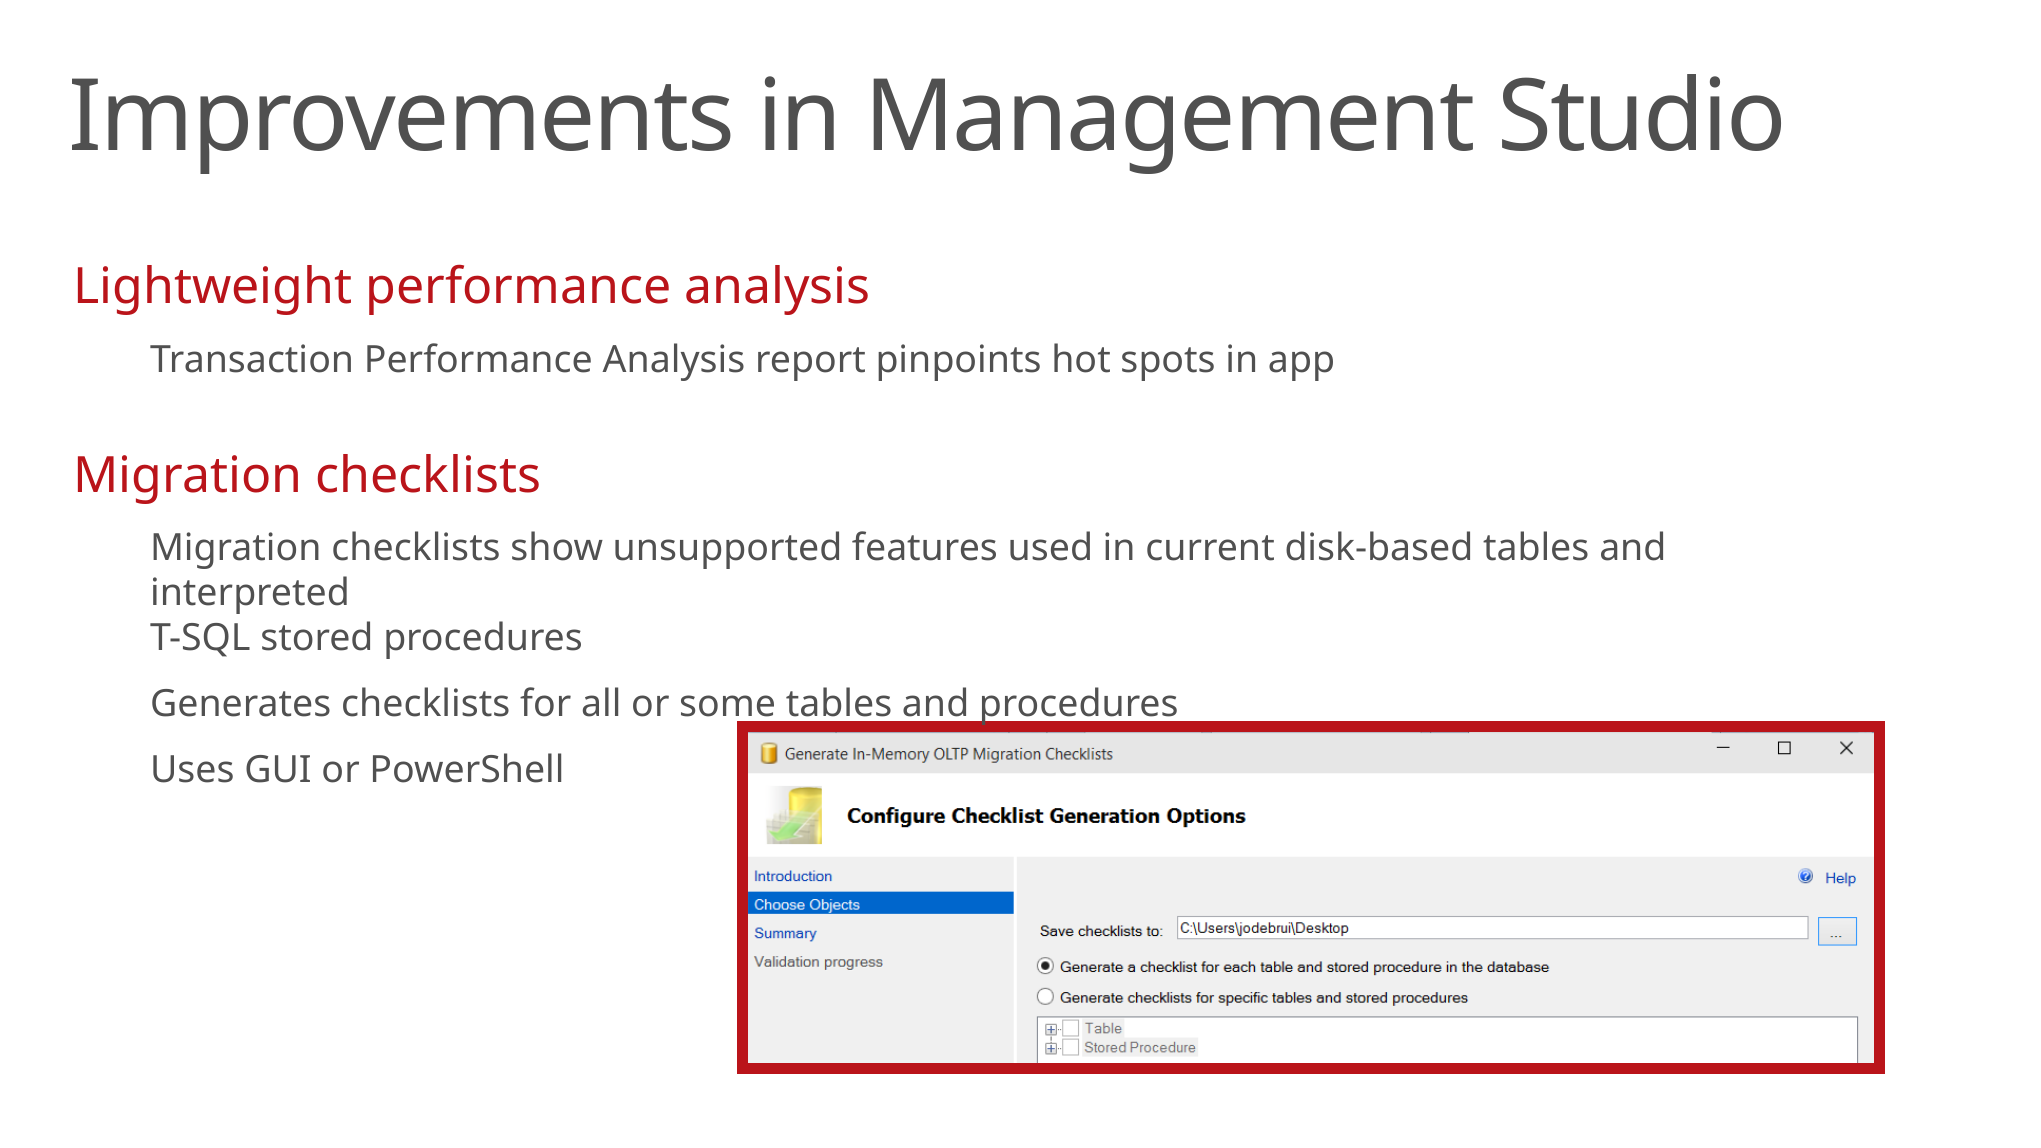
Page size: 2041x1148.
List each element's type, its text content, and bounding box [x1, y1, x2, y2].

text_box Lightweight performance analysis Transaction Performance Analysis report pinpoints hot spots in app Migration checklists Migration checklists show unsupported features used in current disk-based tables and interpreted T-SQL stored procedures Generates checklists for all or some tables and procedures Uses GUI or PowerShell [43, 229, 1875, 682]
picture [747, 731, 1875, 1064]
text_box Improvements in Management Studio [45, 48, 1996, 200]
